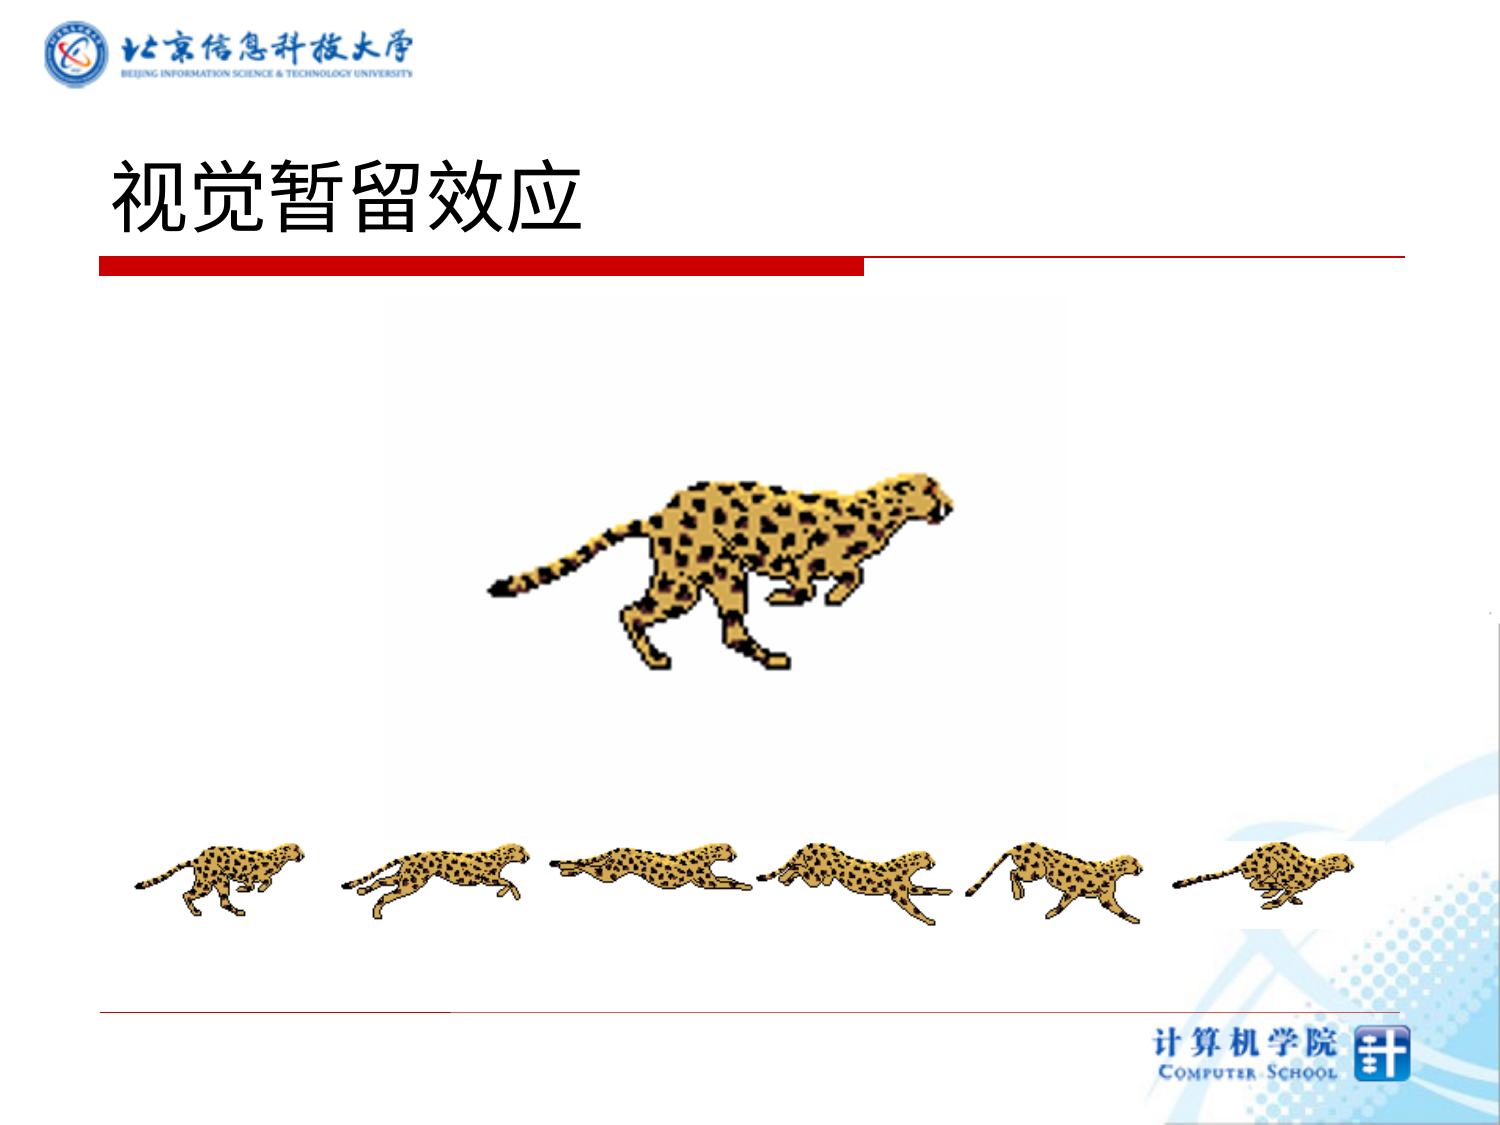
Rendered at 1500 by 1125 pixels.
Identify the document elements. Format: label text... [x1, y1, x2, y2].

picture [0, 0, 1500, 1125]
title 视觉暂留效应 [93, 49, 1407, 250]
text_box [382, 293, 1068, 842]
